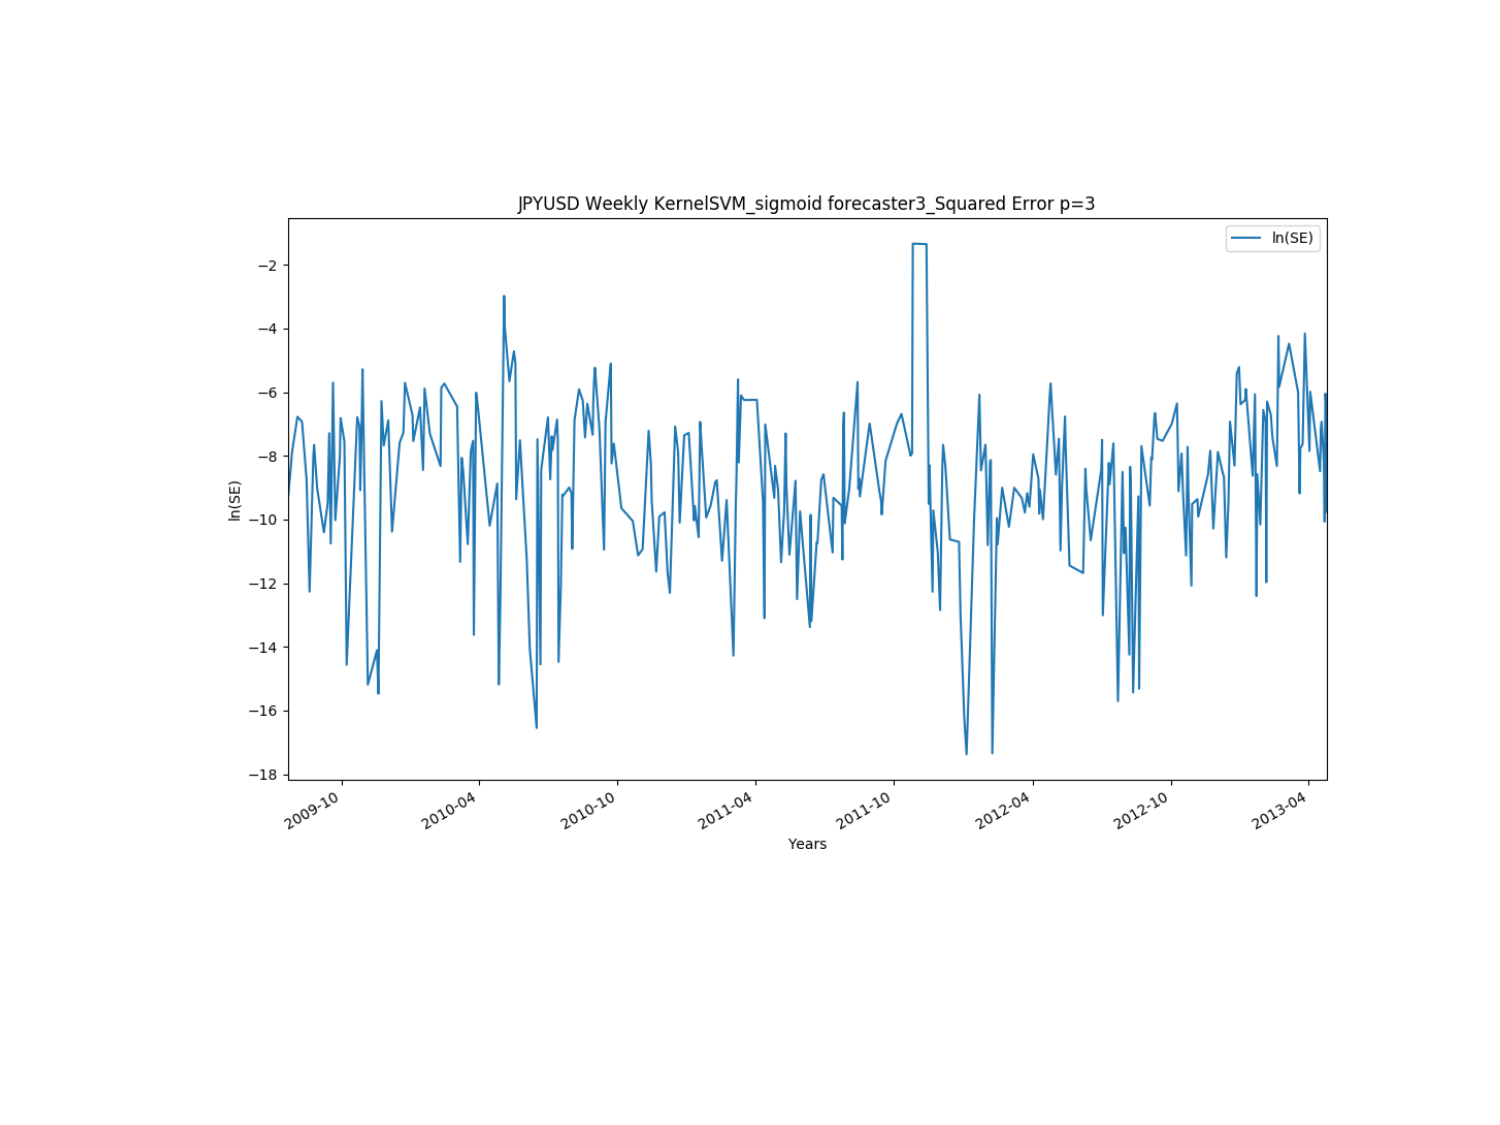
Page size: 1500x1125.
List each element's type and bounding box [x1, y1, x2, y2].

picture [119, 119, 1461, 946]
